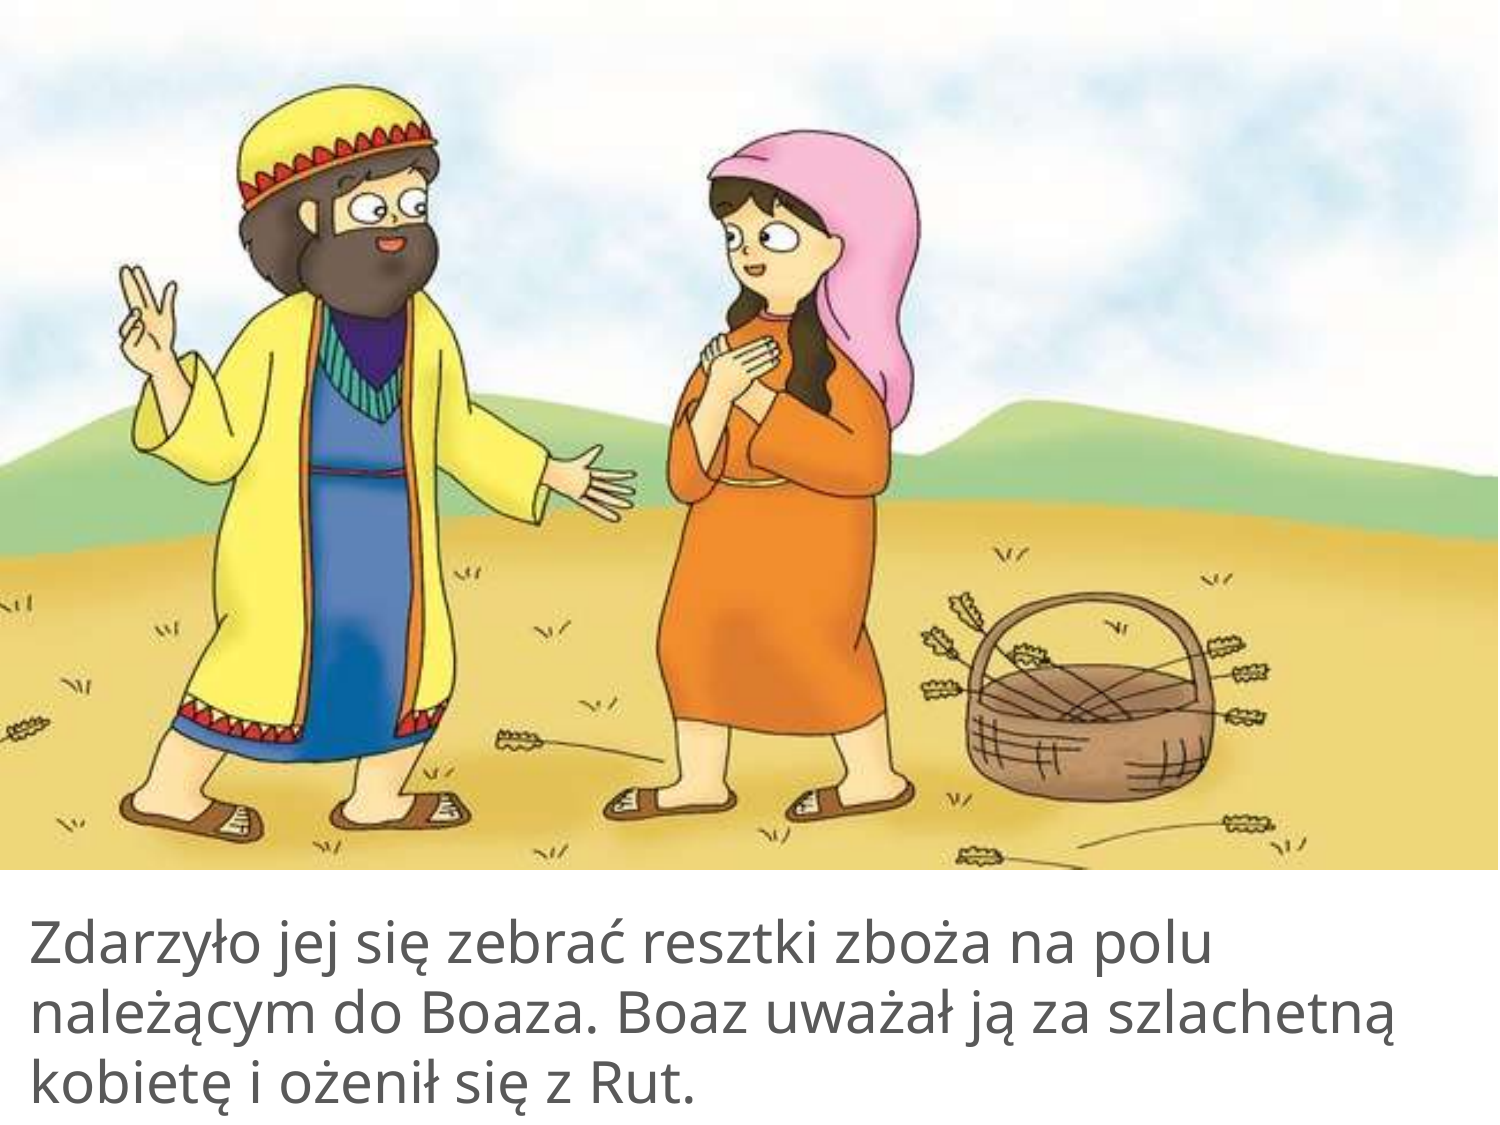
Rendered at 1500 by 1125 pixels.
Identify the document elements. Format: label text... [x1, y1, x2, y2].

picture [0, 0, 1498, 870]
text_box Zdarzyło jej się zebrać resztki zboża na polu należącym do Boaza. Boaz uważał ją za szlachetną kobietę i ożenił się z Rut. [14, 897, 1500, 1123]
